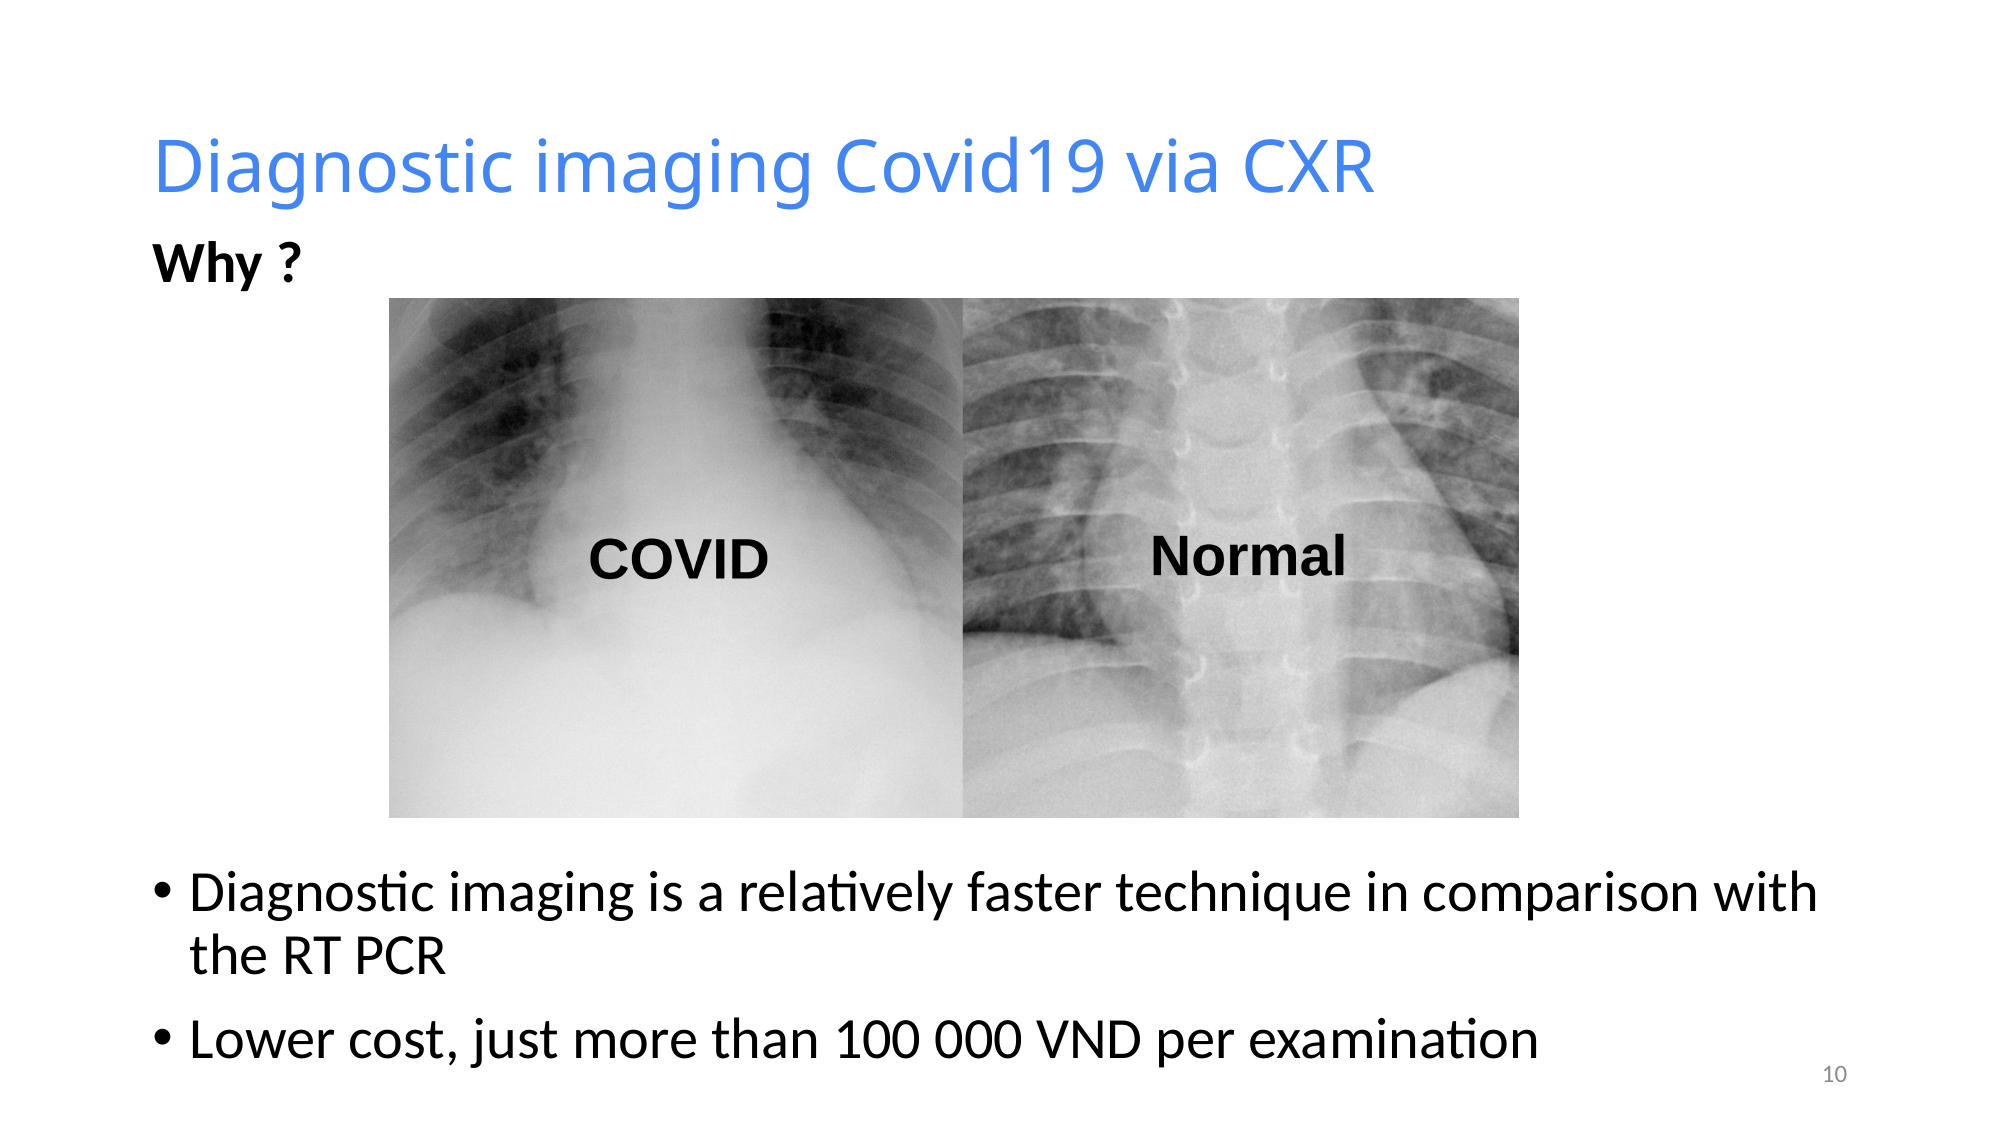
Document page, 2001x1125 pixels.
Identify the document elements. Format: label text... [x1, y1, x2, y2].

title Diagnostic imaging Covid19 via CXR [137, 59, 1863, 224]
slide_number 9 [1412, 1042, 1863, 1103]
picture [389, 298, 1519, 819]
list Why ? Diagnostic imaging is a relatively faster technique in comparison with the RT PCR Lower cost, just more than 100 000 VND per examination [137, 224, 1863, 1123]
